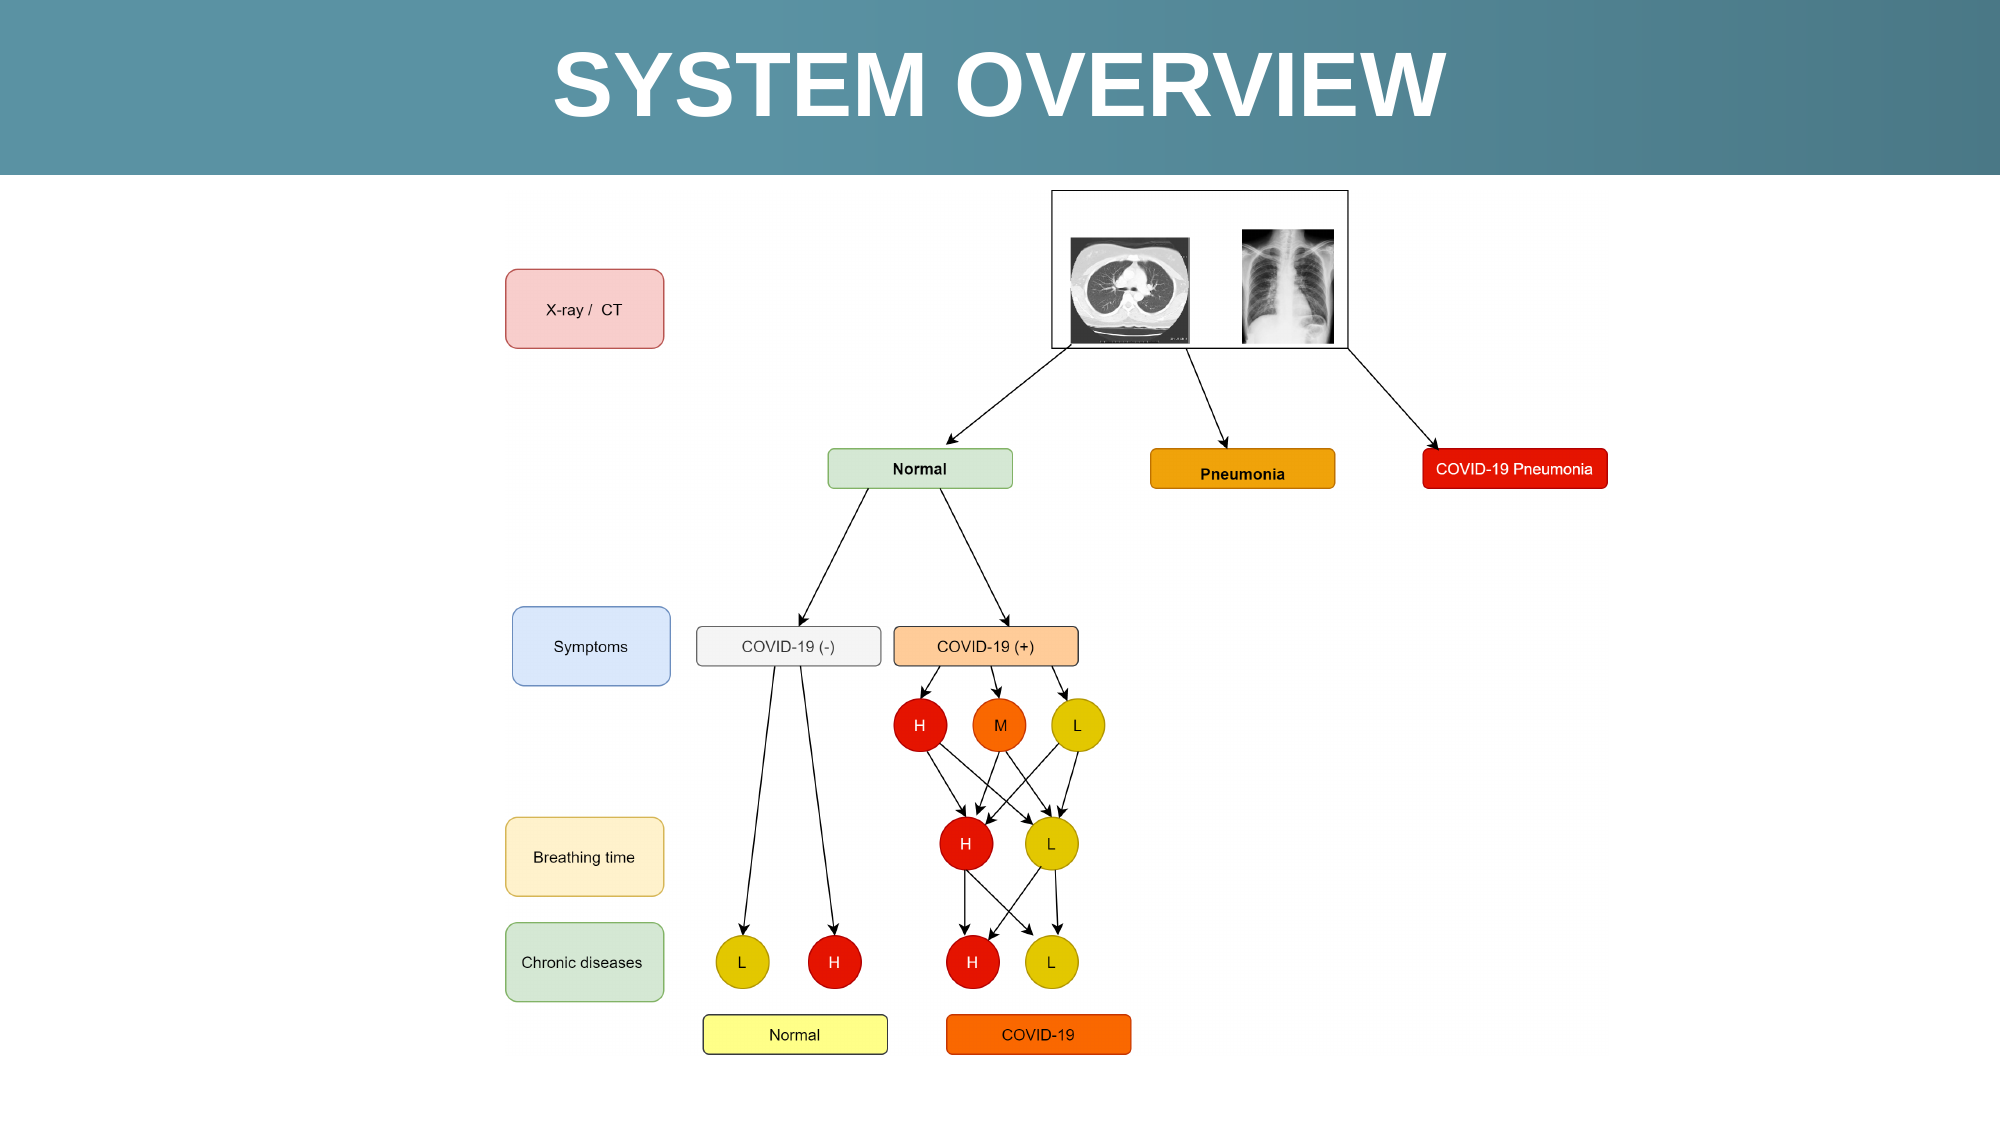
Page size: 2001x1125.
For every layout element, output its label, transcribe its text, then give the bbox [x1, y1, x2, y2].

picture [505, 190, 1609, 1056]
list SYSTEM OVERVIEW [50, 27, 1950, 147]
